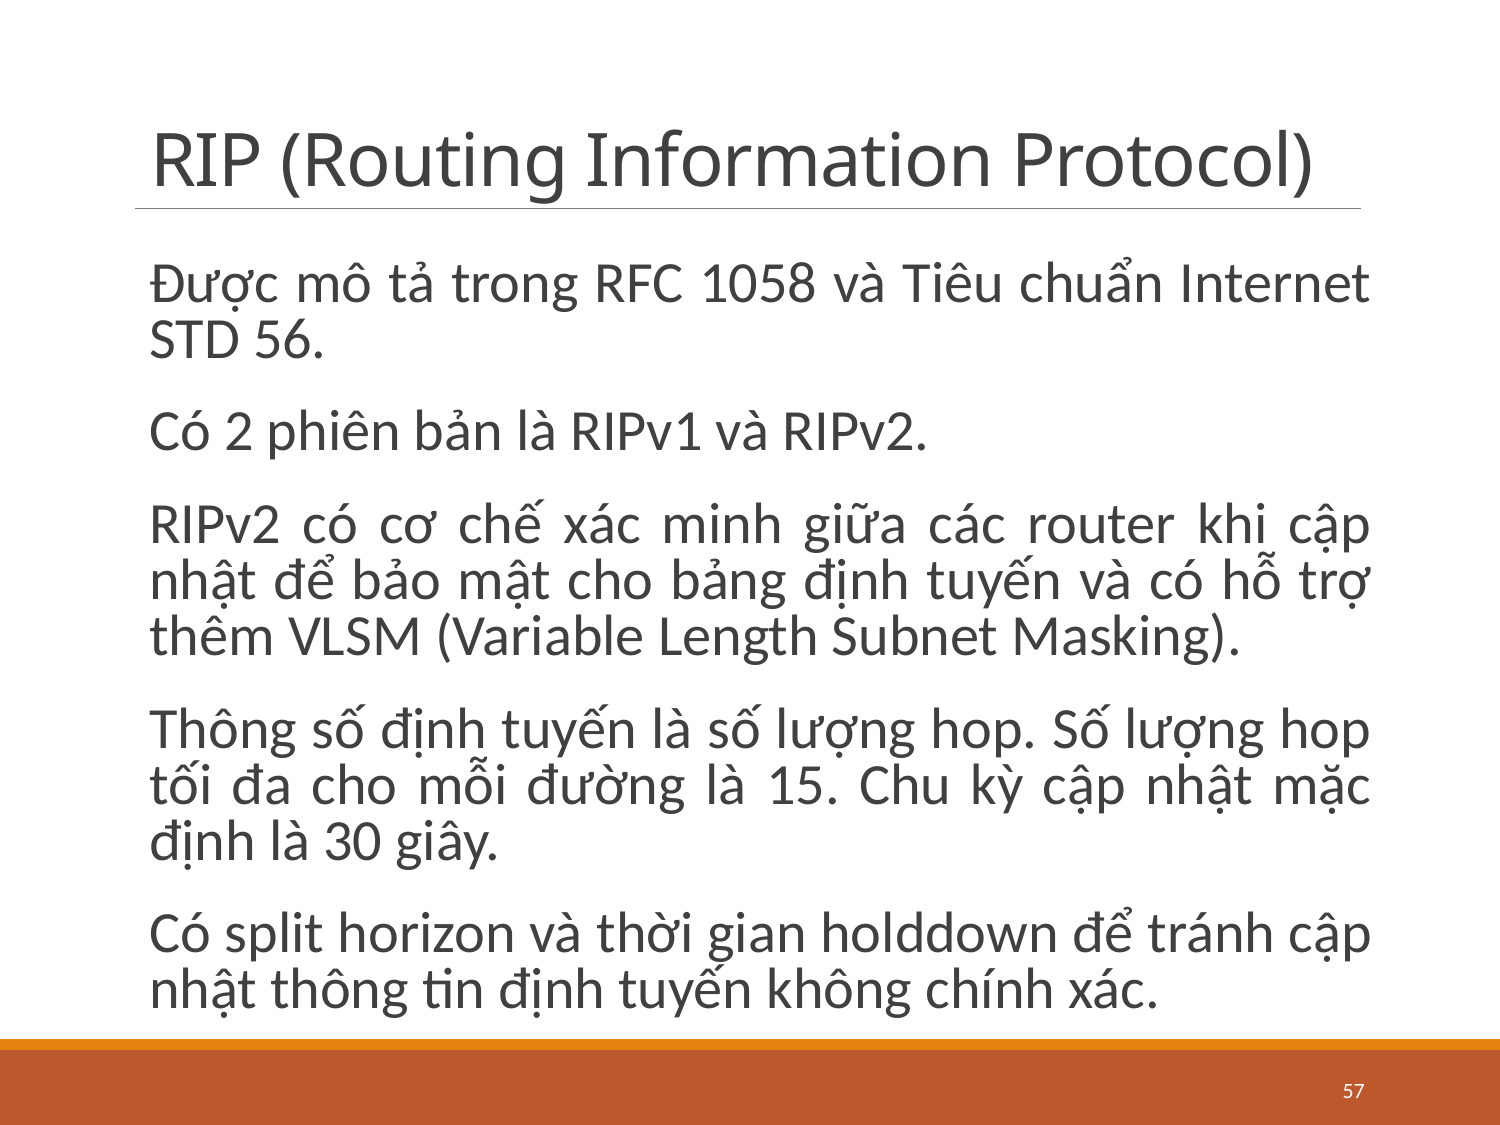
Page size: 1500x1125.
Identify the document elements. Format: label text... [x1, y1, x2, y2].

slide_number 57 [1218, 1059, 1380, 1120]
title RIP (Routing Information Protocol) [135, 47, 1373, 209]
list Được mô tả trong RFC 1058 và Tiêu chuẩn Internet STD 56. Có 2 phiên bản là RIPv1 và RIPv2. RIPv2 có cơ chế xác minh giữa các router khi cập nhật để bảo mật cho bảng định tuyến và có hỗ trợ thêm VLSM (Variable Length Subnet Masking). Thông số định tuyến là số lượng hop. Số lượng hop tối đa cho mỗi đường là 15. Chu kỳ cập nhật mặc định là 30 giây. Có split horizon và thời gian holddown để tránh cập nhật thông tin định tuyến không chính xác. [134, 249, 1373, 975]
